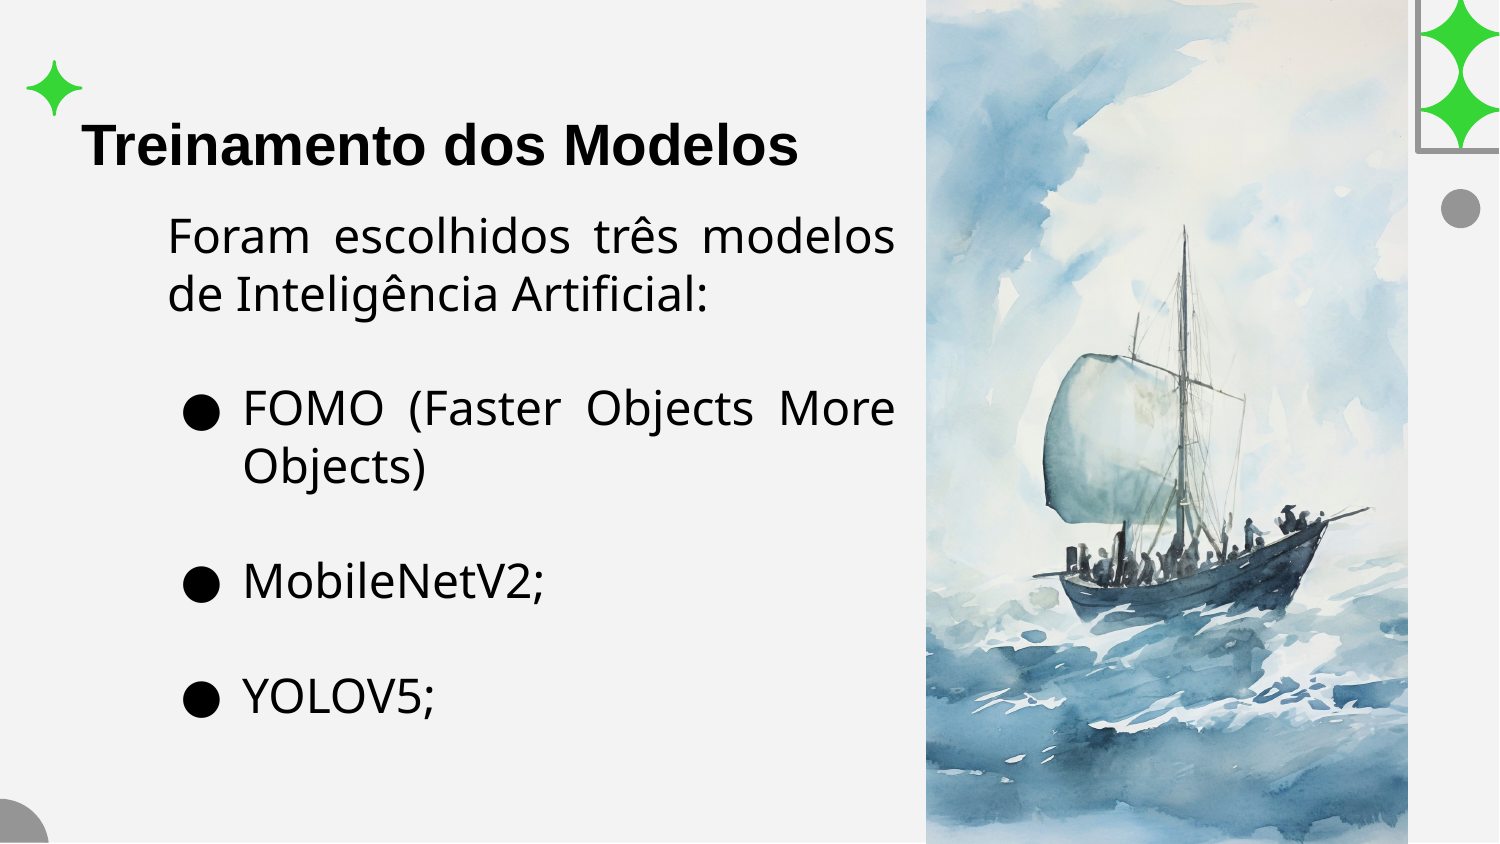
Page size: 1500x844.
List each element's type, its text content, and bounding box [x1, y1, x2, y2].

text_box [1442, 190, 1480, 227]
picture [925, 0, 1408, 844]
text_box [1417, 0, 1500, 152]
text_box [0, 800, 48, 843]
title Treinamento dos Modelos [81, 106, 819, 249]
text_box Foram escolhidos três modelos de Inteligência Artificial: FOMO (Faster Objects More Objects) MobileNetV2; YOLOV5; [152, 190, 912, 314]
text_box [27, 61, 82, 116]
